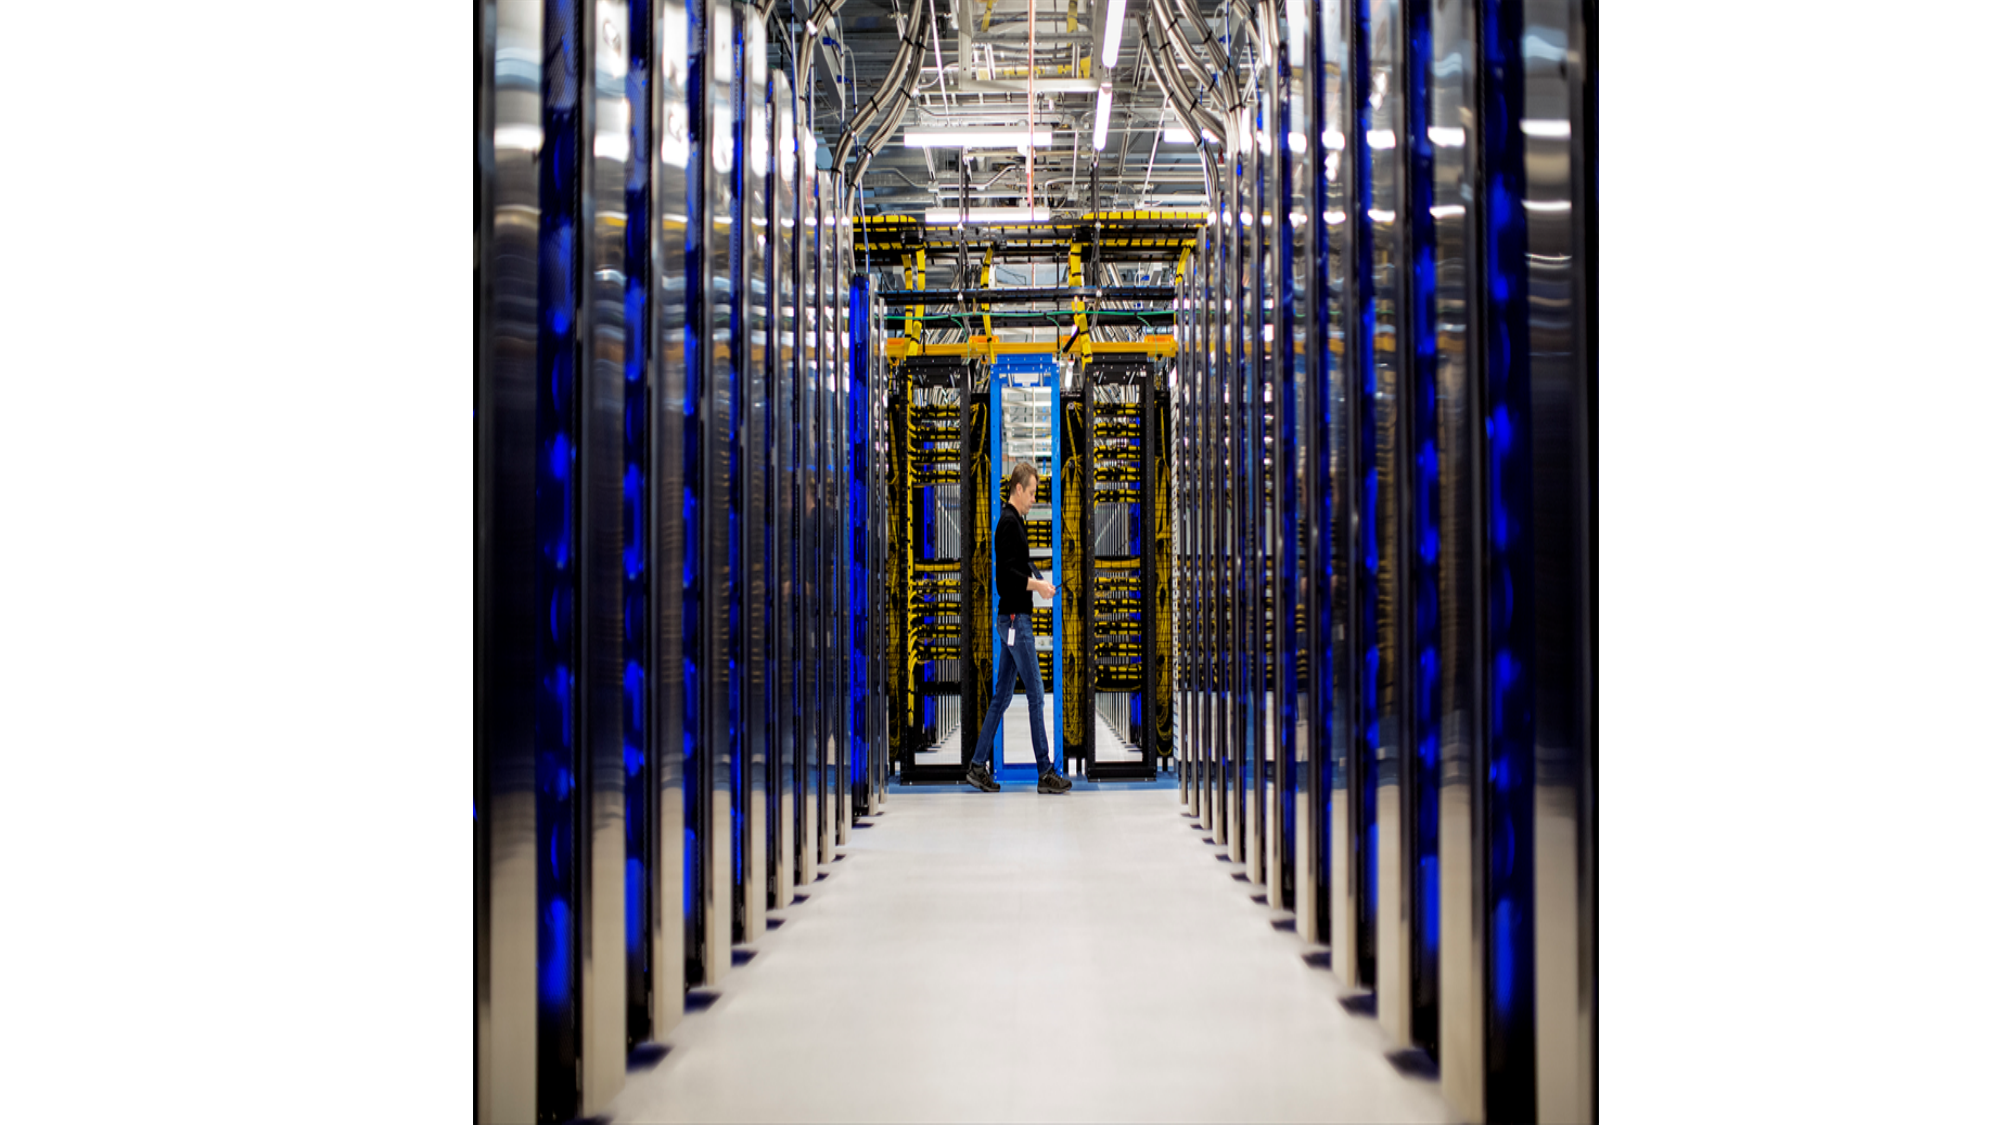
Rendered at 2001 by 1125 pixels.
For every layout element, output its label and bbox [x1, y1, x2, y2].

picture [473, 0, 1599, 1125]
